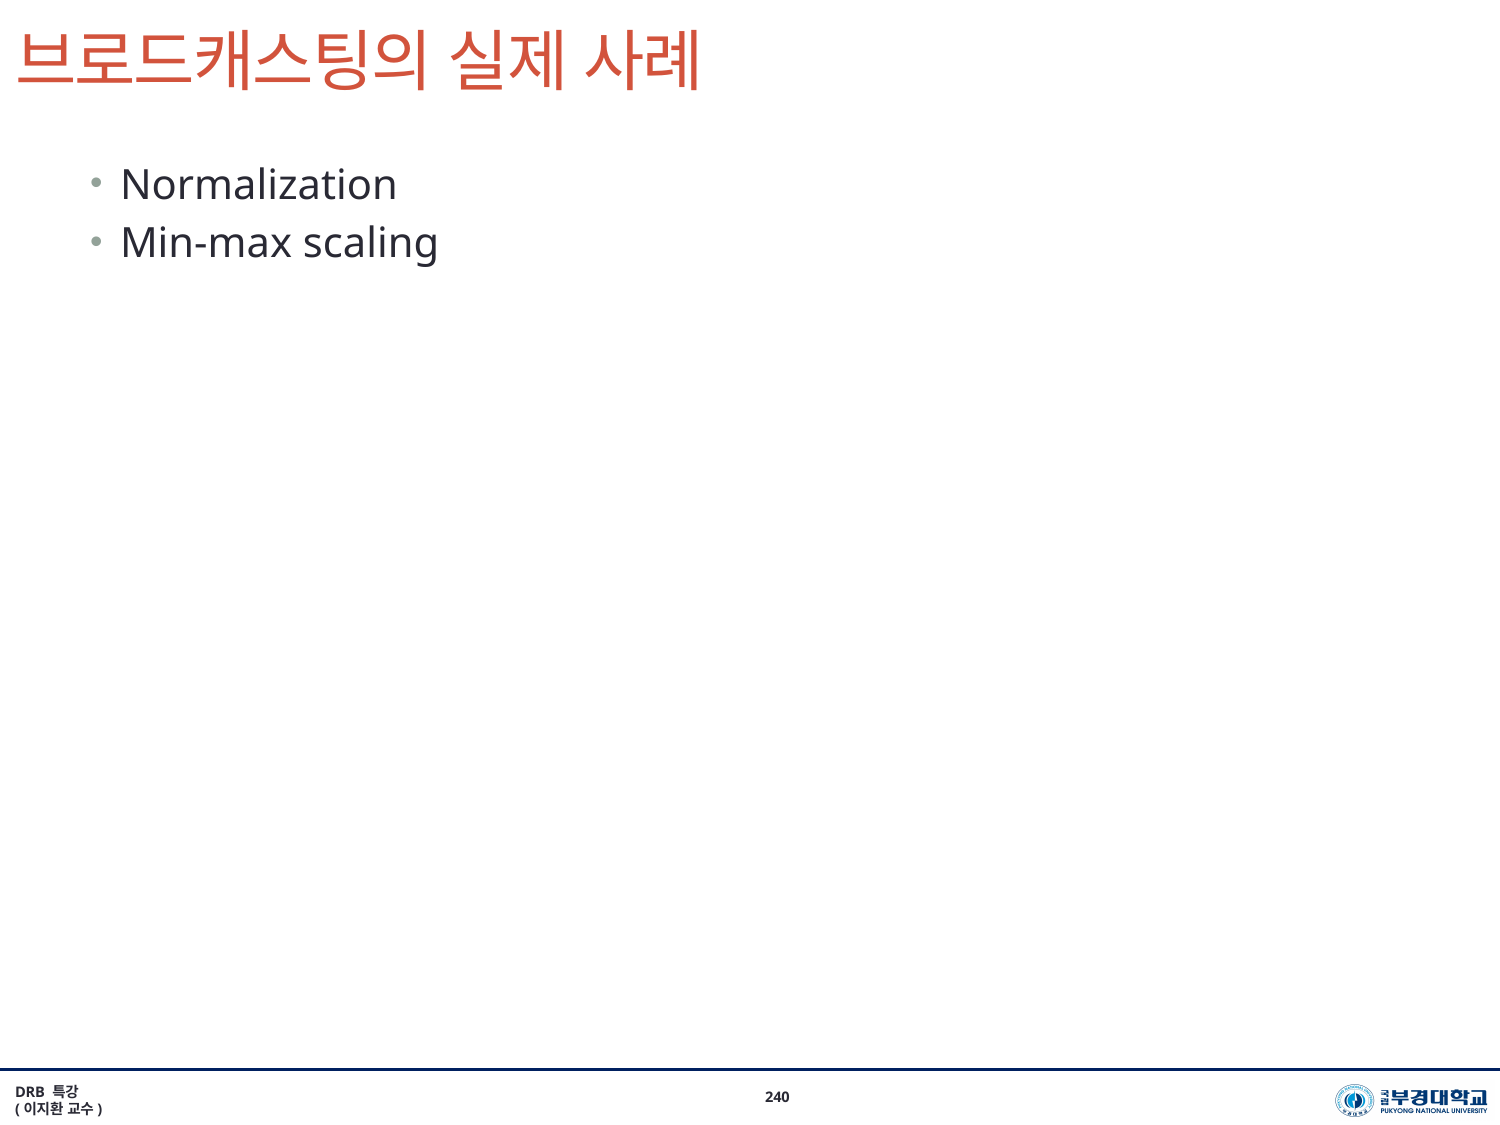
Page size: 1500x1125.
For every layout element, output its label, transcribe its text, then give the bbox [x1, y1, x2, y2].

picture [1330, 1079, 1495, 1121]
title 브로드캐스팅의 실제 사례 [0, 1, 1500, 116]
list Normalization Min-max scaling [75, 149, 1425, 1033]
slide_number DRB 특강 (이지환 교수) [0, 1082, 303, 1118]
